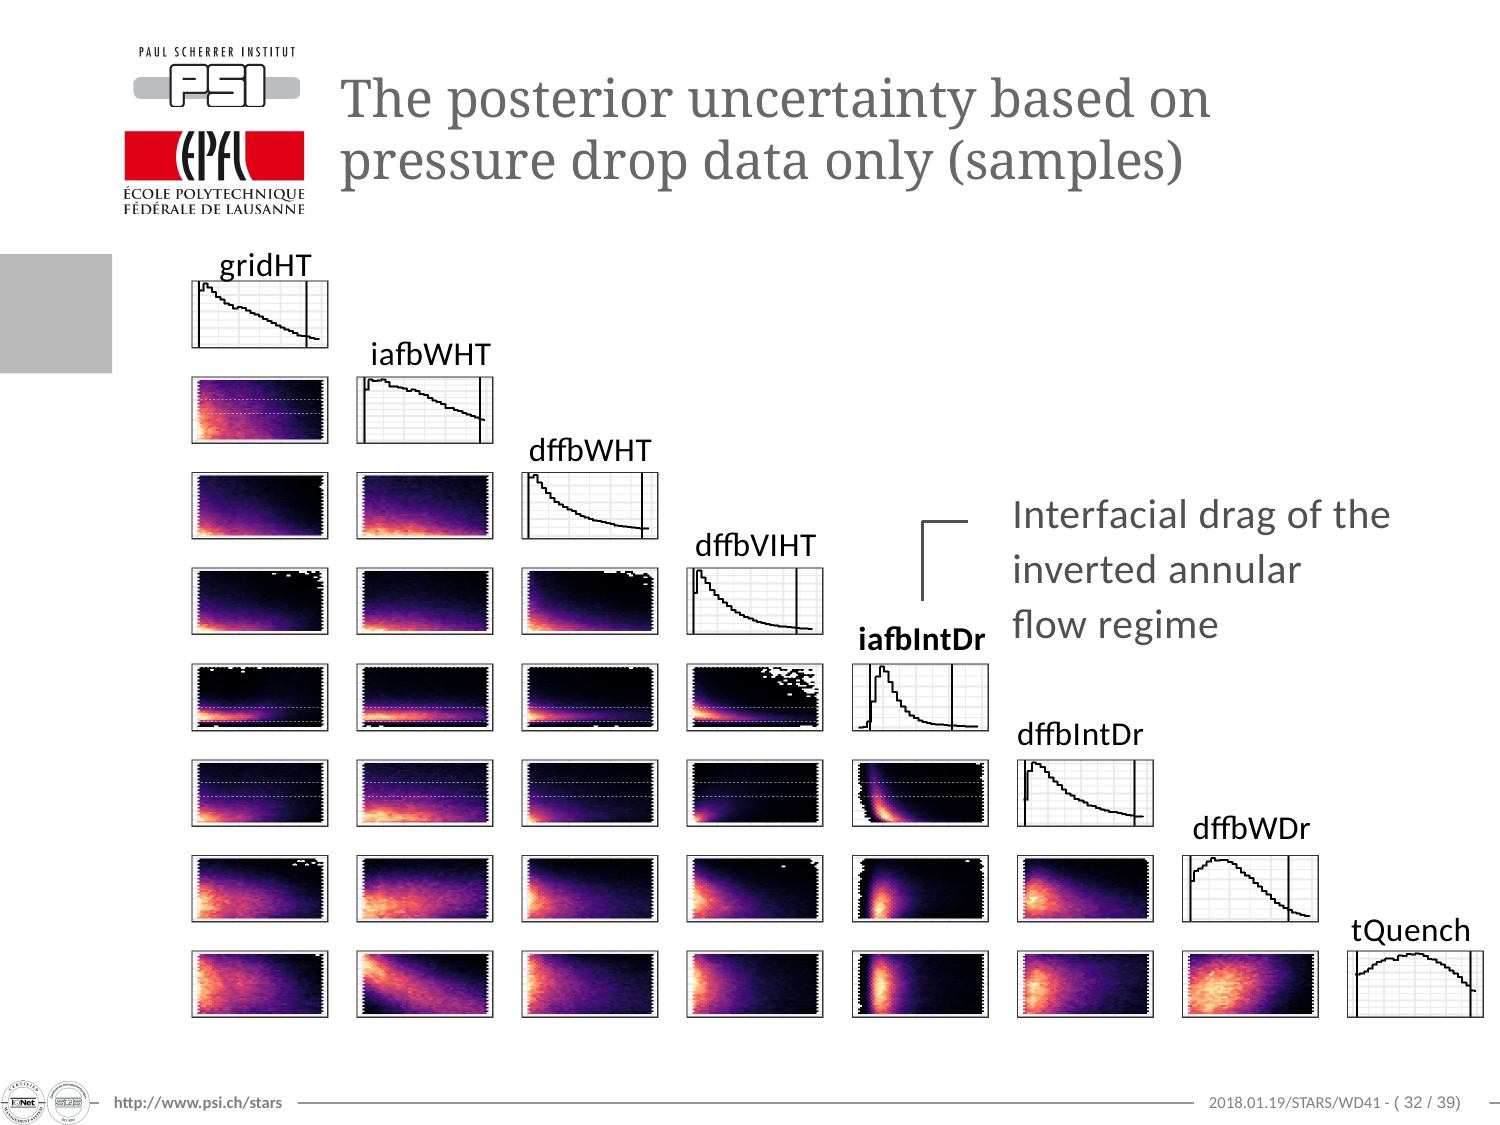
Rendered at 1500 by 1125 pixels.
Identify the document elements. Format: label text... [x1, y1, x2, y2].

picture [0, 1080, 90, 1125]
picture [173, 269, 1495, 1036]
text_box gridHT [159, 243, 372, 279]
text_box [904, 538, 985, 584]
